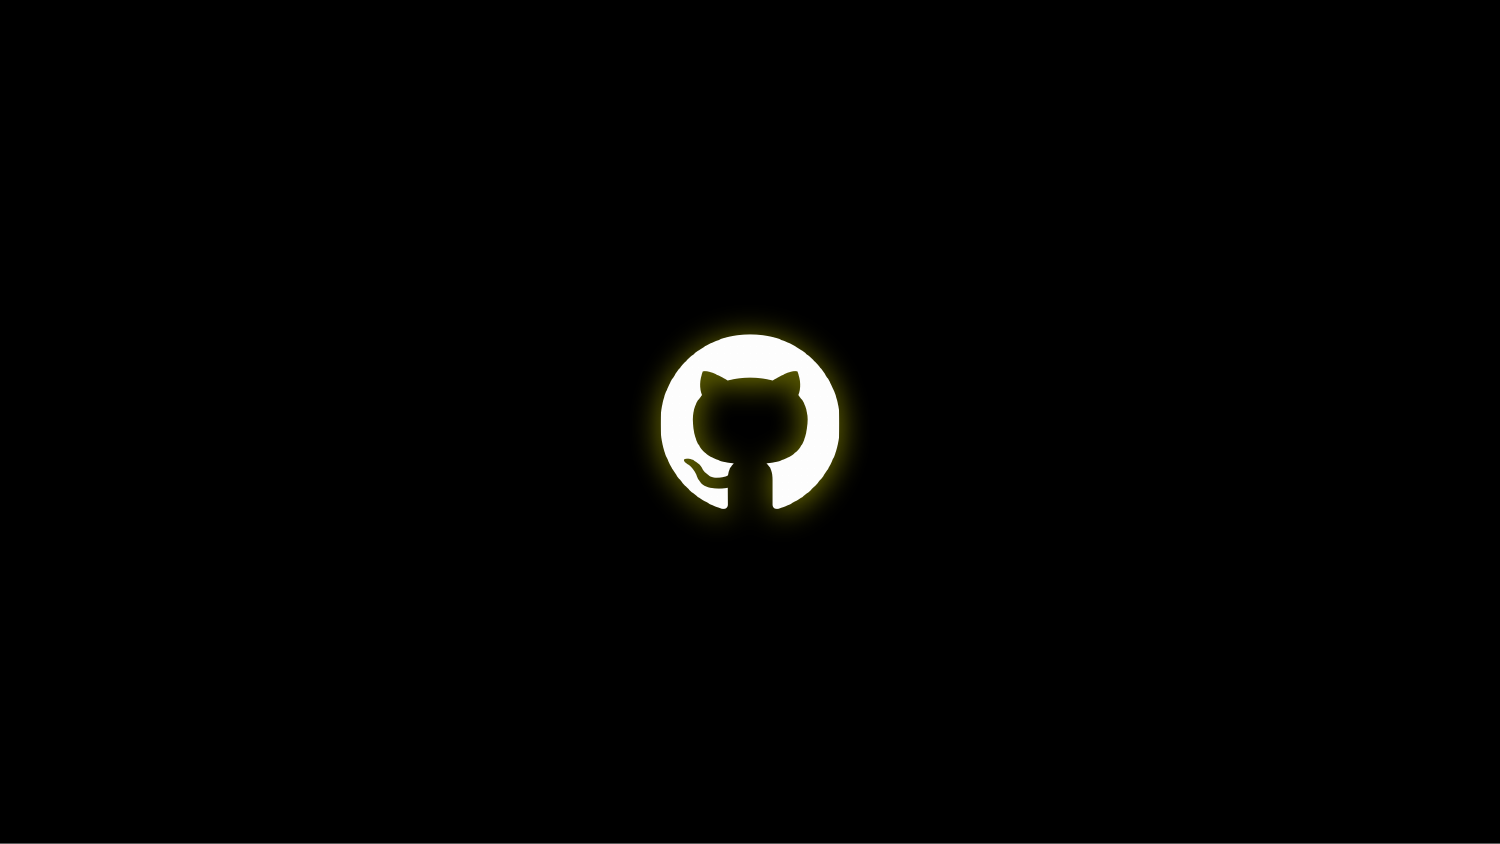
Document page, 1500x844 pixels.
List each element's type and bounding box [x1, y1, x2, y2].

text_box [0, 0, 1500, 844]
text_box [660, 332, 840, 511]
text_box [611, 286, 889, 564]
